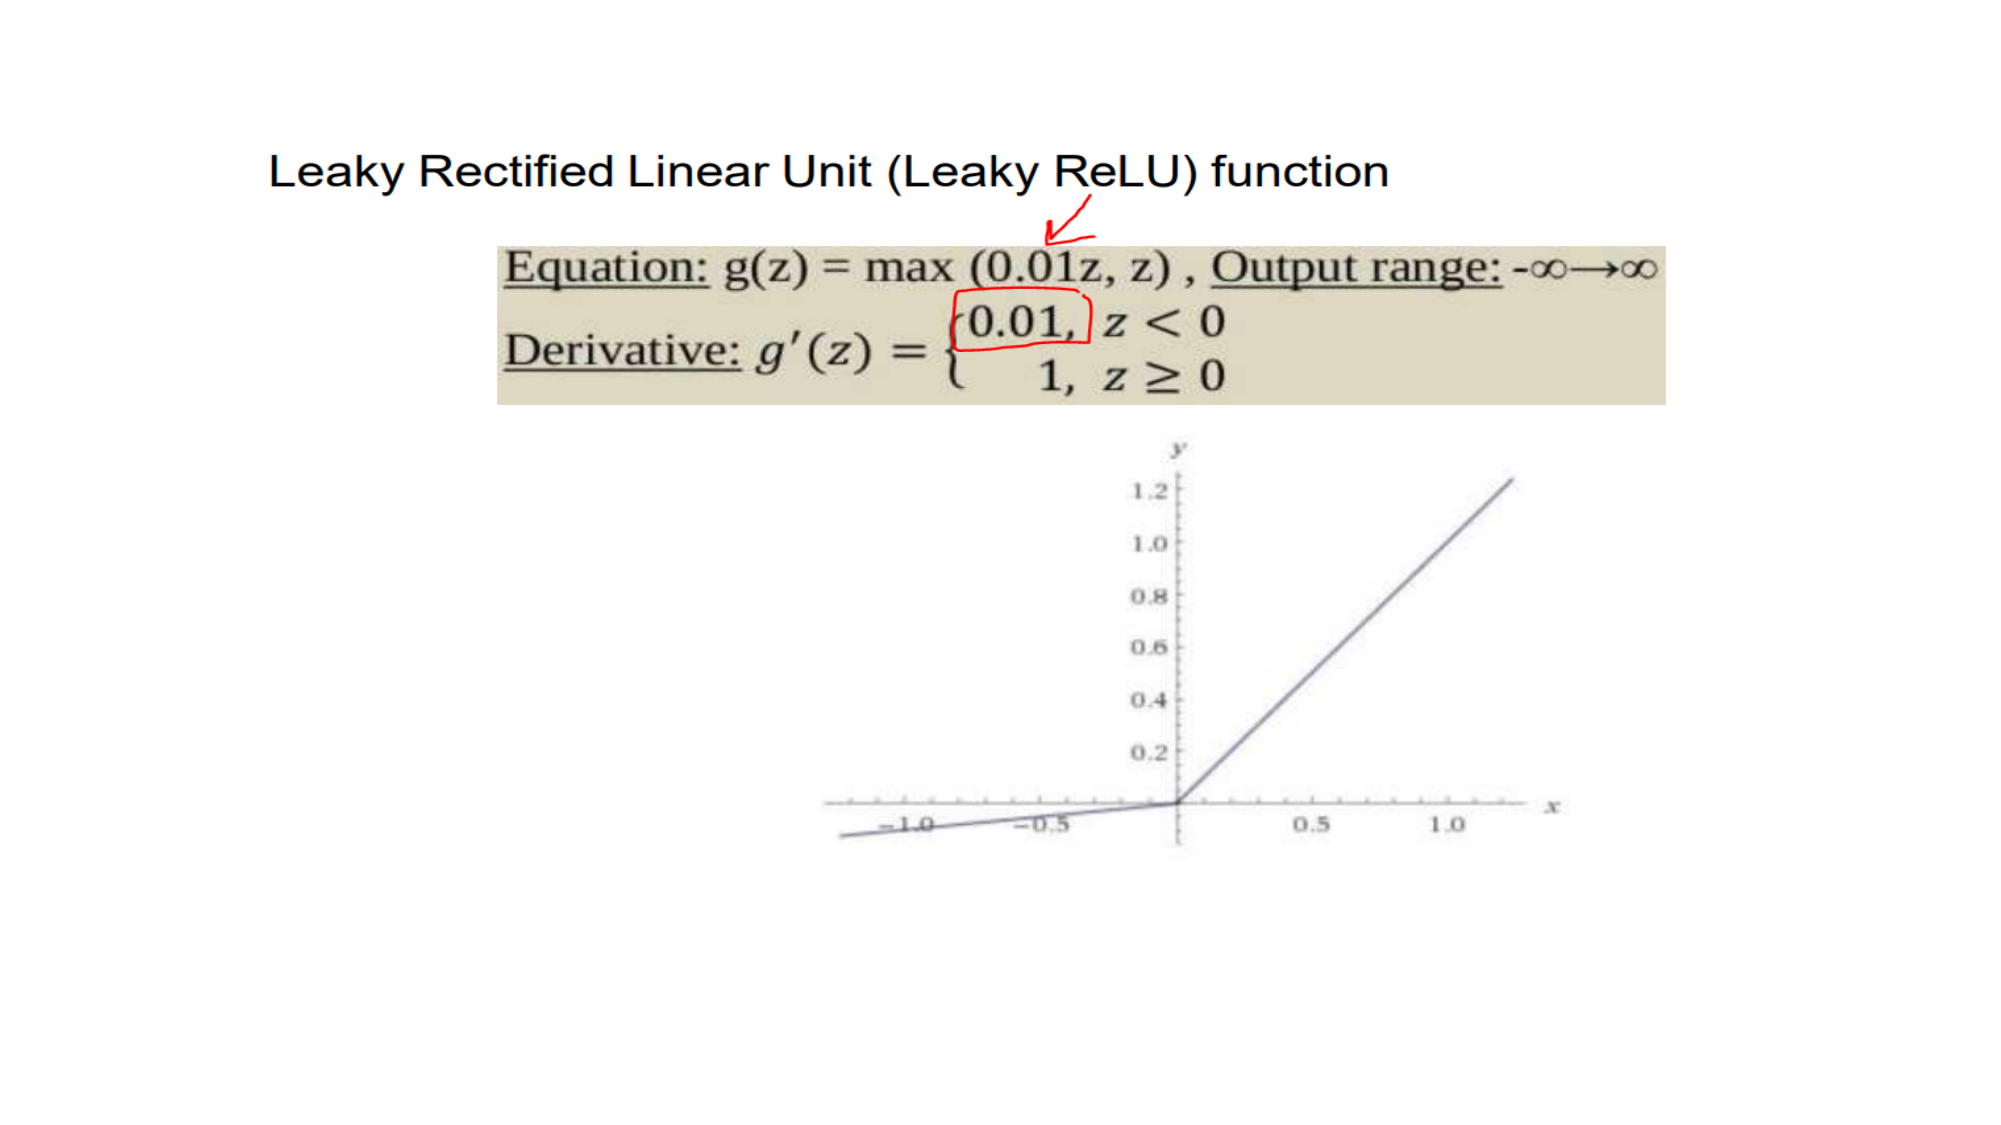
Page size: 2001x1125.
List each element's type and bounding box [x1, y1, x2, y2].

picture [259, 138, 1707, 868]
